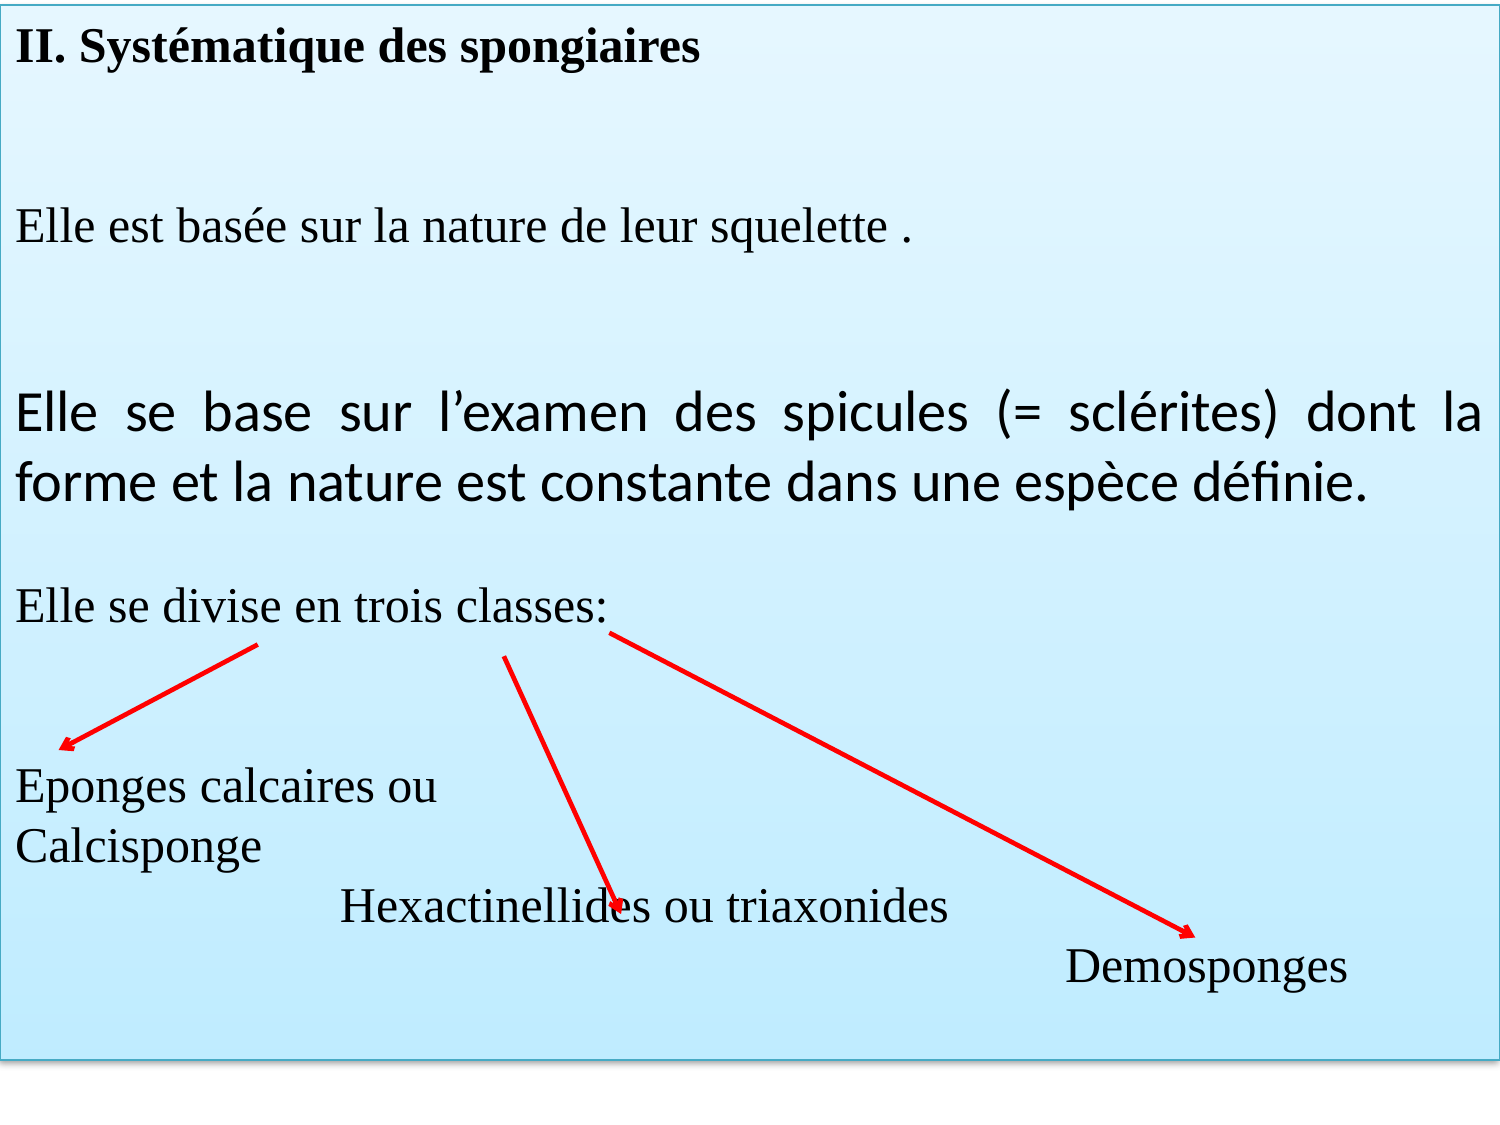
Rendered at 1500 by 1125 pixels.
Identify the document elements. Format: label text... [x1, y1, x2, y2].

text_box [609, 632, 1196, 938]
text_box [433, 726, 604, 844]
text_box II. Systématique des spongiaires Elle est basée sur la nature de leur squelette . Elle se base sur l’examen des spicules (= sclérites) dont la forme et la nature est constante dans une espèce définie. Elle se divise en trois classes: Eponges calcaires ou Calcisponge Hexactinellides ou triaxonides Demosponges [0, 4, 1500, 1061]
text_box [58, 644, 258, 751]
